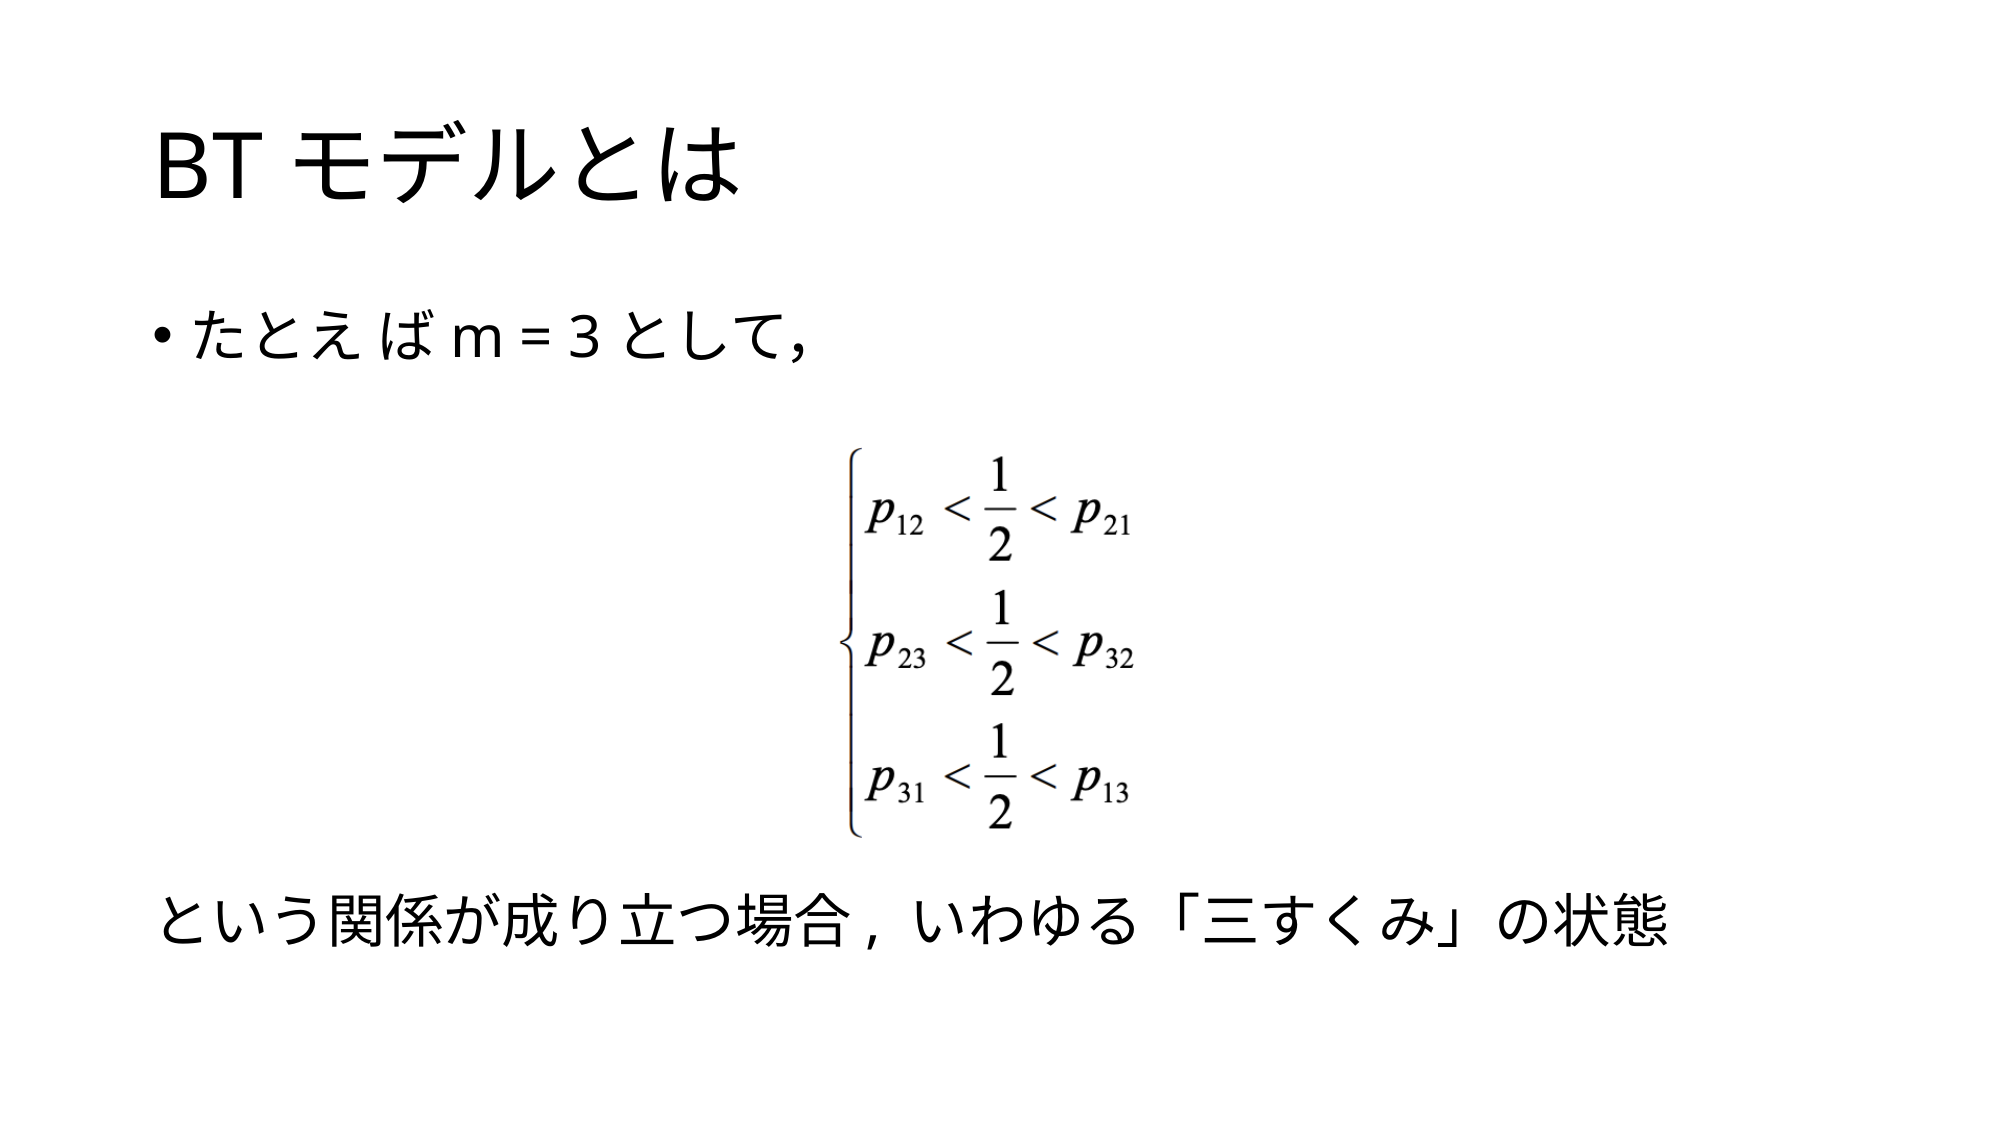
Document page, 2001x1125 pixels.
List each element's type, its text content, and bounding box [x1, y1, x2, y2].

list たとえ ばm = 3として， という関係が成り立つ場合, いわゆる「三すくみ」の状態 [137, 299, 1863, 1014]
picture [796, 419, 1204, 868]
title BTモデルとは [137, 59, 1863, 278]
